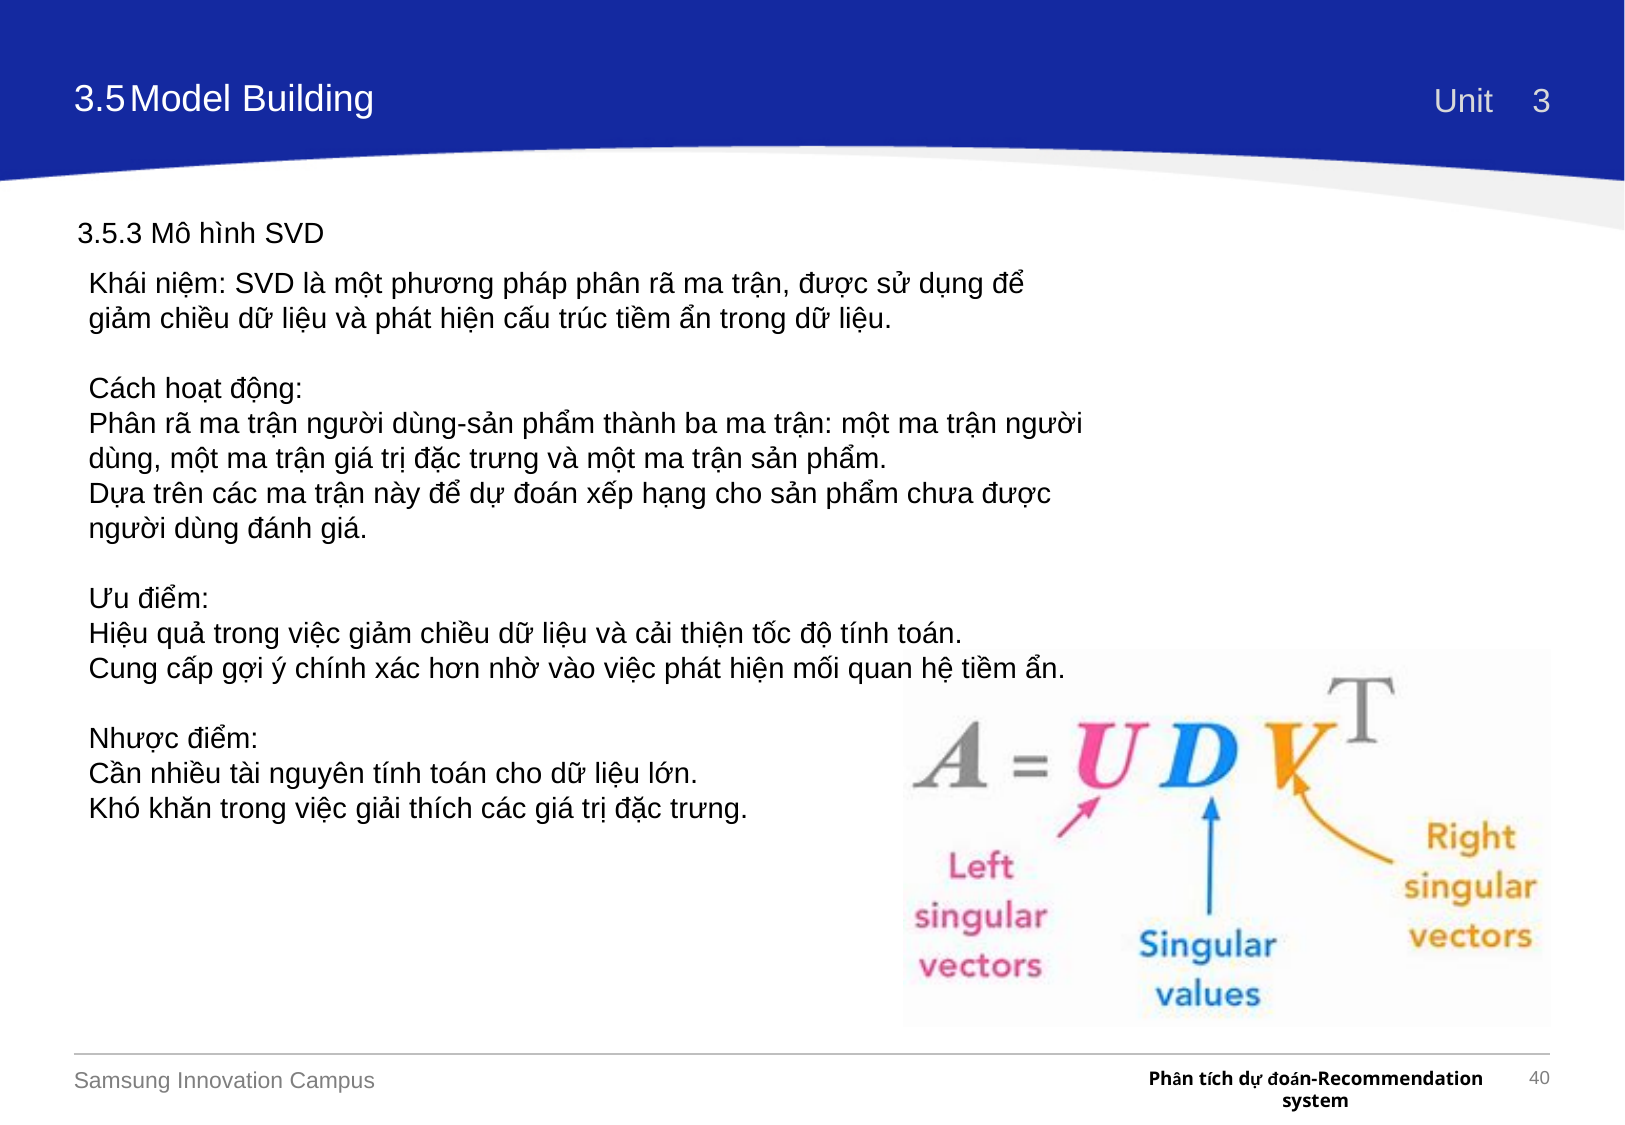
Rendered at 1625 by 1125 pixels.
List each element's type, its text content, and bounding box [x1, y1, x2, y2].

text_box Khái niệm: SVD là một phương pháp phân rã ma trận, được sử dụng để giảm chiều dữ liệu và phát hiện cấu trúc tiềm ẩn trong dữ liệu. Cách hoạt động: Phân rã ma trận người dùng-sản phẩm thành ba ma trận: một ma trận người dùng, một ma trận giá trị đặc trưng và một ma trận sản phẩm. Dựa trên các ma trận này để dự đoán xếp hạng cho sản phẩm chưa được người dùng đánh giá. Ưu điểm: Hiệu quả trong việc giảm chiều dữ liệu và cải thiện tốc độ tính toán. Cung cấp gợi ý chính xác hơn nhờ vào việc phát hiện mối quan hệ tiềm ẩn. Nhược điểm: Cần nhiều tài nguyên tính toán cho dữ liệu lớn. Khó khăn trong việc giải thích các giá trị đặc trưng. [73, 257, 1111, 832]
list Model Building [129, 73, 1252, 647]
text_box 3.5.3 Mô hình SVD [62, 206, 496, 257]
list 3 [1511, 78, 1551, 648]
picture [0, 0, 1625, 1125]
list Unit [1433, 78, 1511, 647]
list 3.5 [73, 73, 127, 206]
